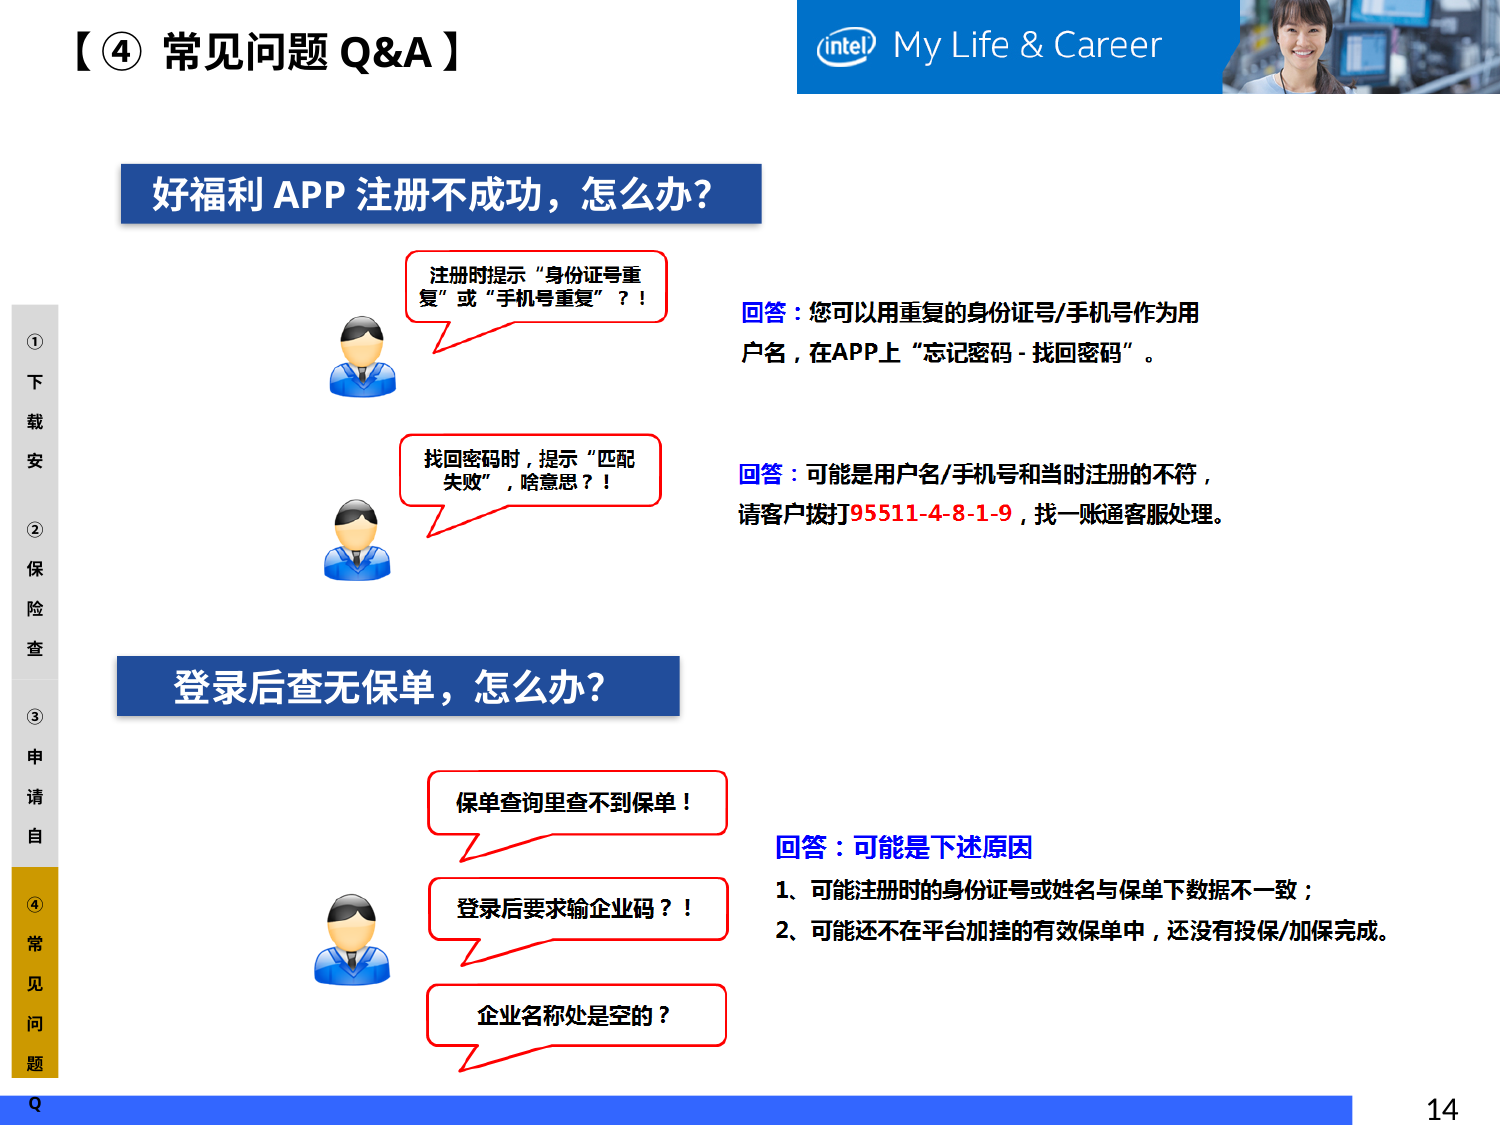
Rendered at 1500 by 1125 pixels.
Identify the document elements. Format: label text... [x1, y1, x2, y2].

text_box 登录后查无保单，怎么办？ [117, 656, 680, 716]
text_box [11, 304, 59, 1079]
picture [292, 728, 1397, 1091]
picture [796, 0, 1500, 94]
picture [304, 245, 1232, 591]
text_box 好福利APP注册不成功，怎么办？ [121, 163, 762, 224]
text_box 【 ④ 常见问题Q&A】 [35, 17, 645, 83]
text_box [0, 1093, 1354, 1125]
text_box 14 [1410, 1079, 1500, 1125]
